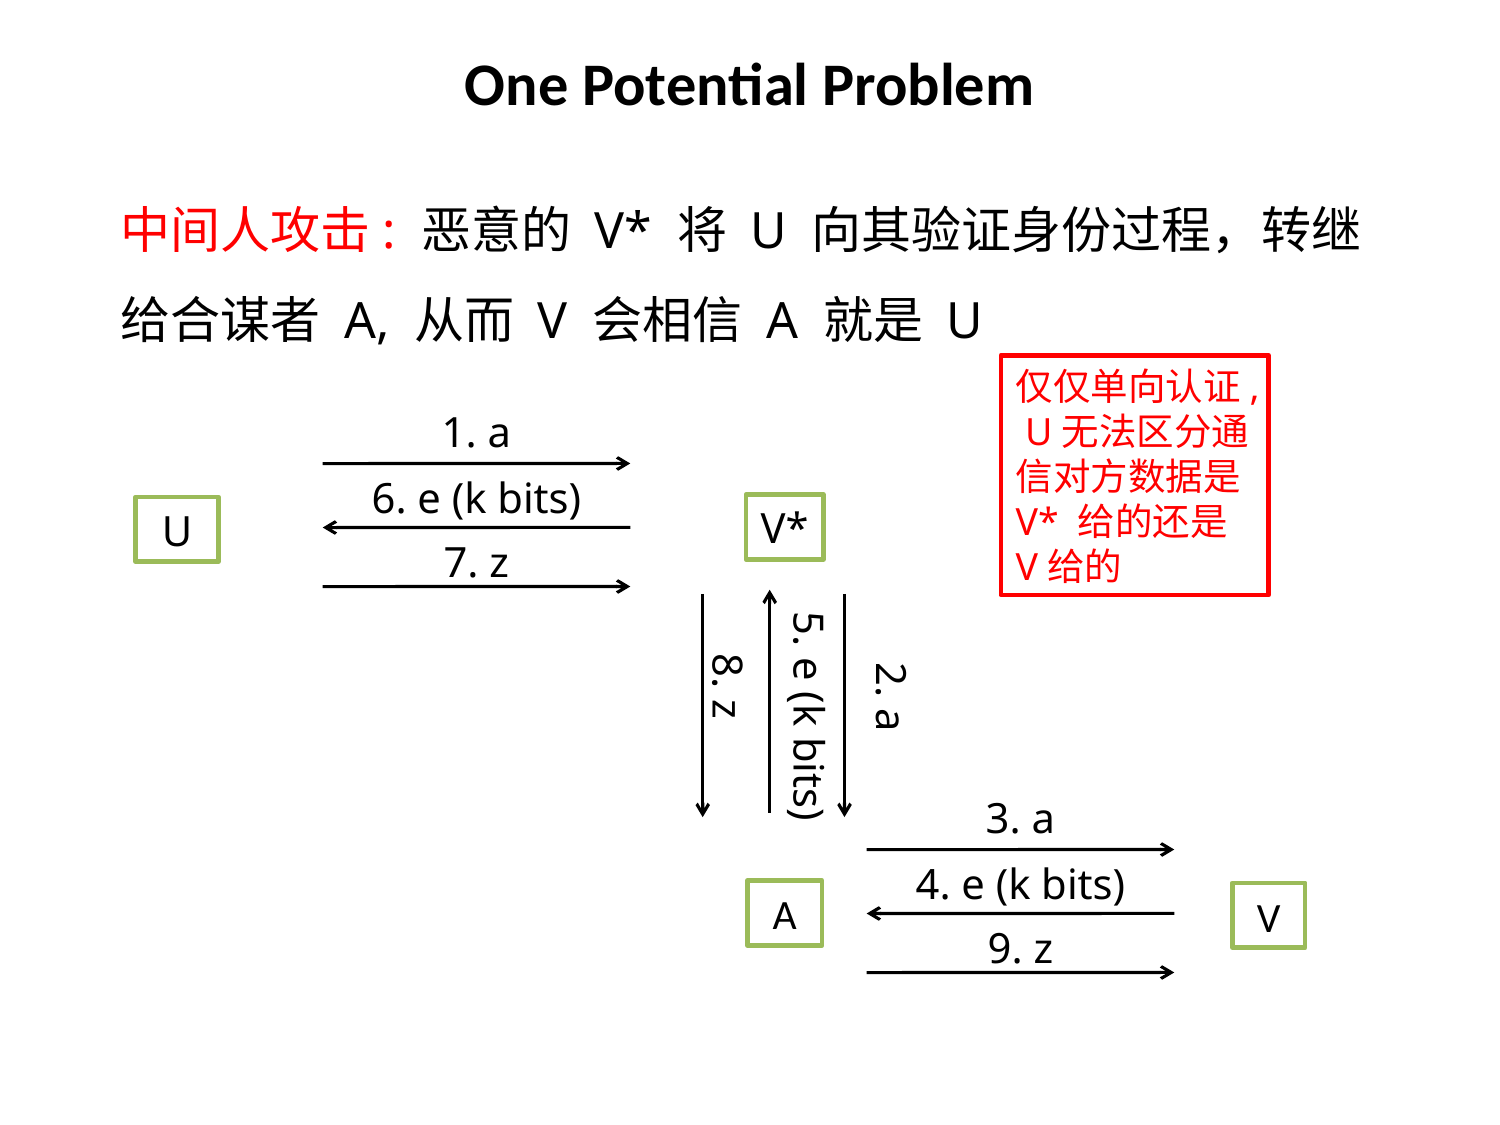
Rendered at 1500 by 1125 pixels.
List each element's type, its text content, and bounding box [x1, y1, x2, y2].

text_box 8. z [708, 639, 762, 735]
text_box 5. e (k bits) [761, 596, 843, 820]
text_box U [135, 496, 219, 562]
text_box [898, 877, 1142, 1068]
text_box V* [745, 494, 824, 560]
text_box A [747, 880, 822, 946]
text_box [354, 491, 598, 682]
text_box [354, 432, 598, 491]
text_box V [1232, 882, 1306, 948]
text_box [354, 368, 598, 432]
text_box 仅仅单向认证, U无法区分通信对方数据是 V* 给的还是 V给的 [1000, 355, 1269, 596]
text_box 中间人攻击: 恶意的 V* 将 U 向其验证身份过程，转继给合谋者 A, 从而 V 会相信 A 就是 U [106, 160, 1394, 356]
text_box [898, 754, 1142, 818]
text_box One Potential Problem [0, 37, 1500, 140]
text_box 2. a [849, 647, 926, 733]
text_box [898, 818, 1142, 877]
